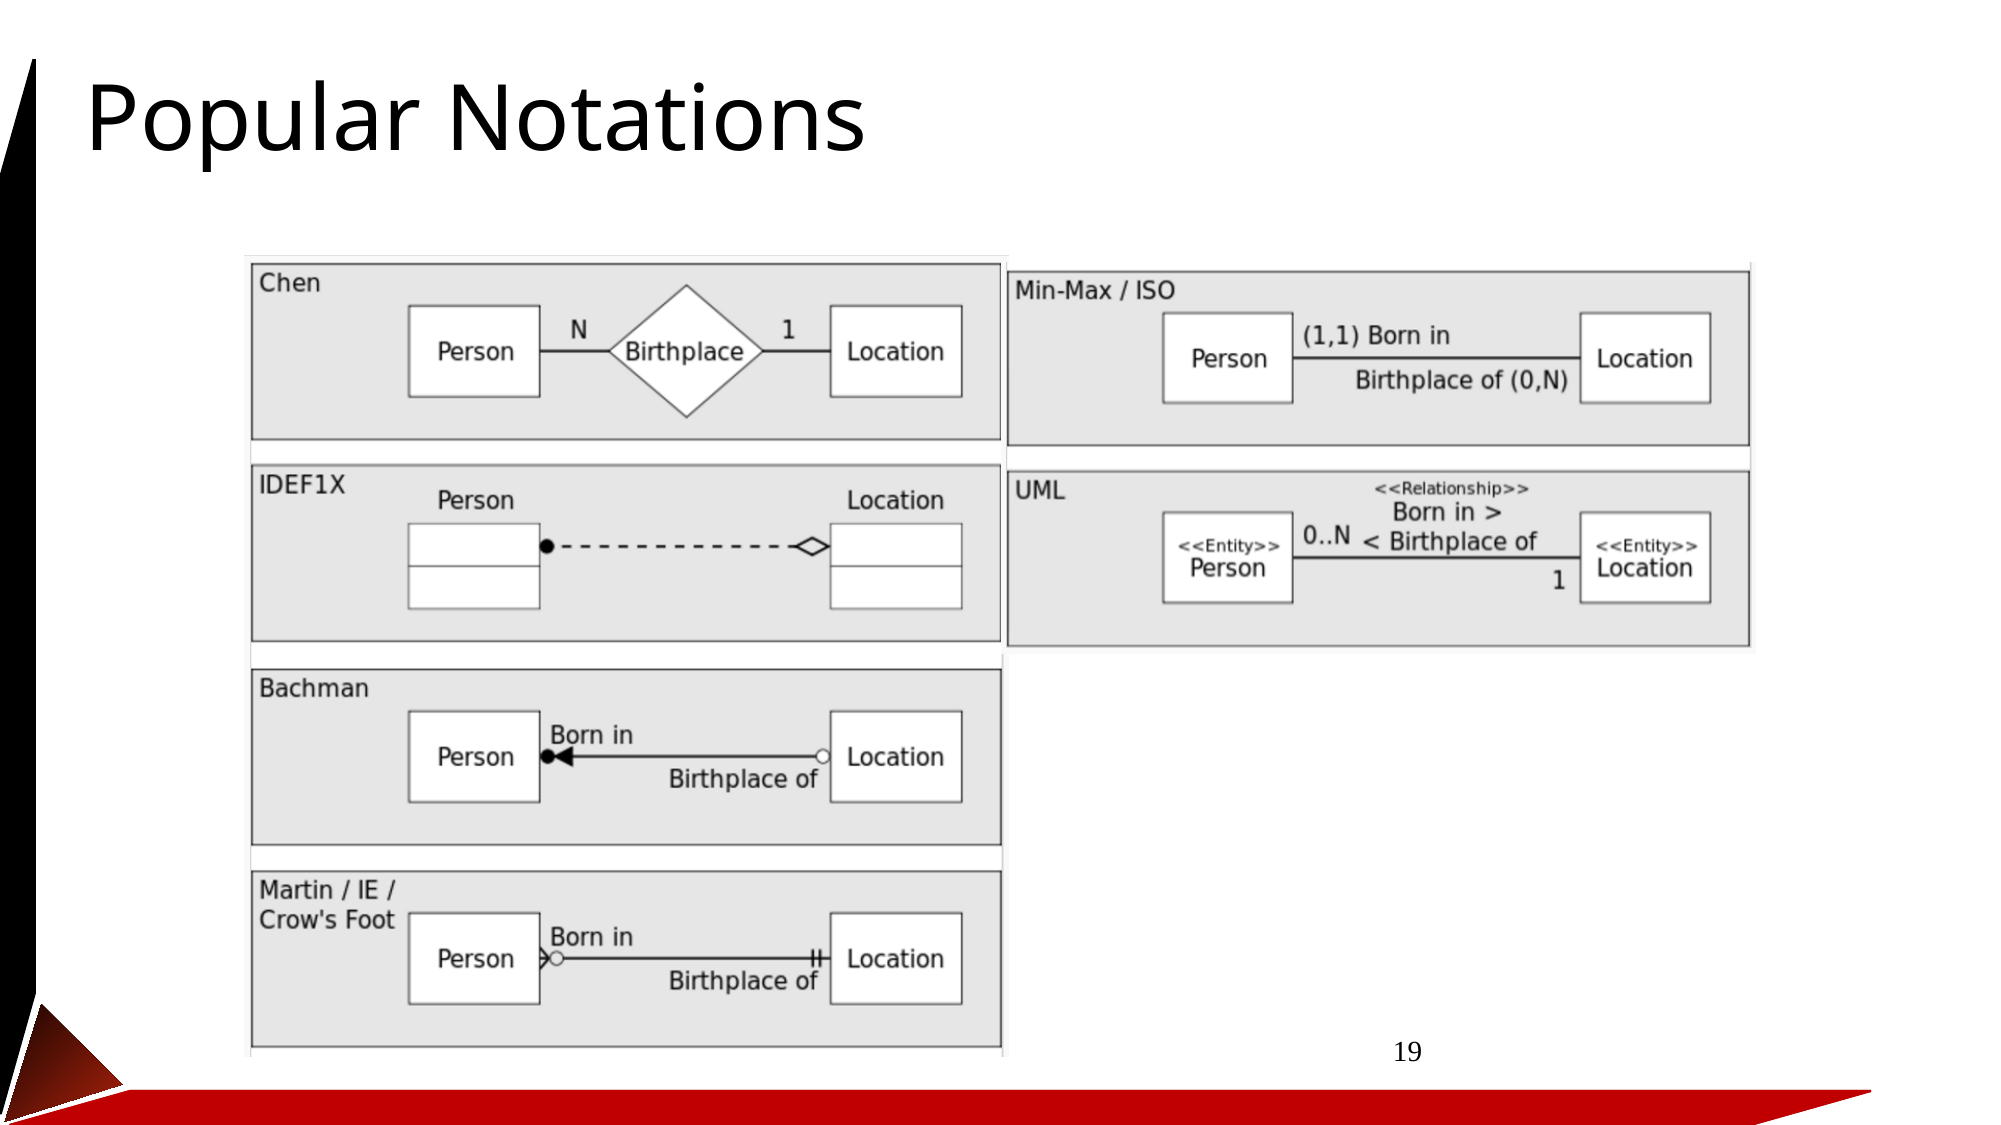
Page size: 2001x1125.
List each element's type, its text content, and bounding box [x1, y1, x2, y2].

title Popular Notations [69, 45, 1971, 197]
picture [243, 255, 1756, 1057]
slide_number 19 [1125, 1012, 1438, 1088]
